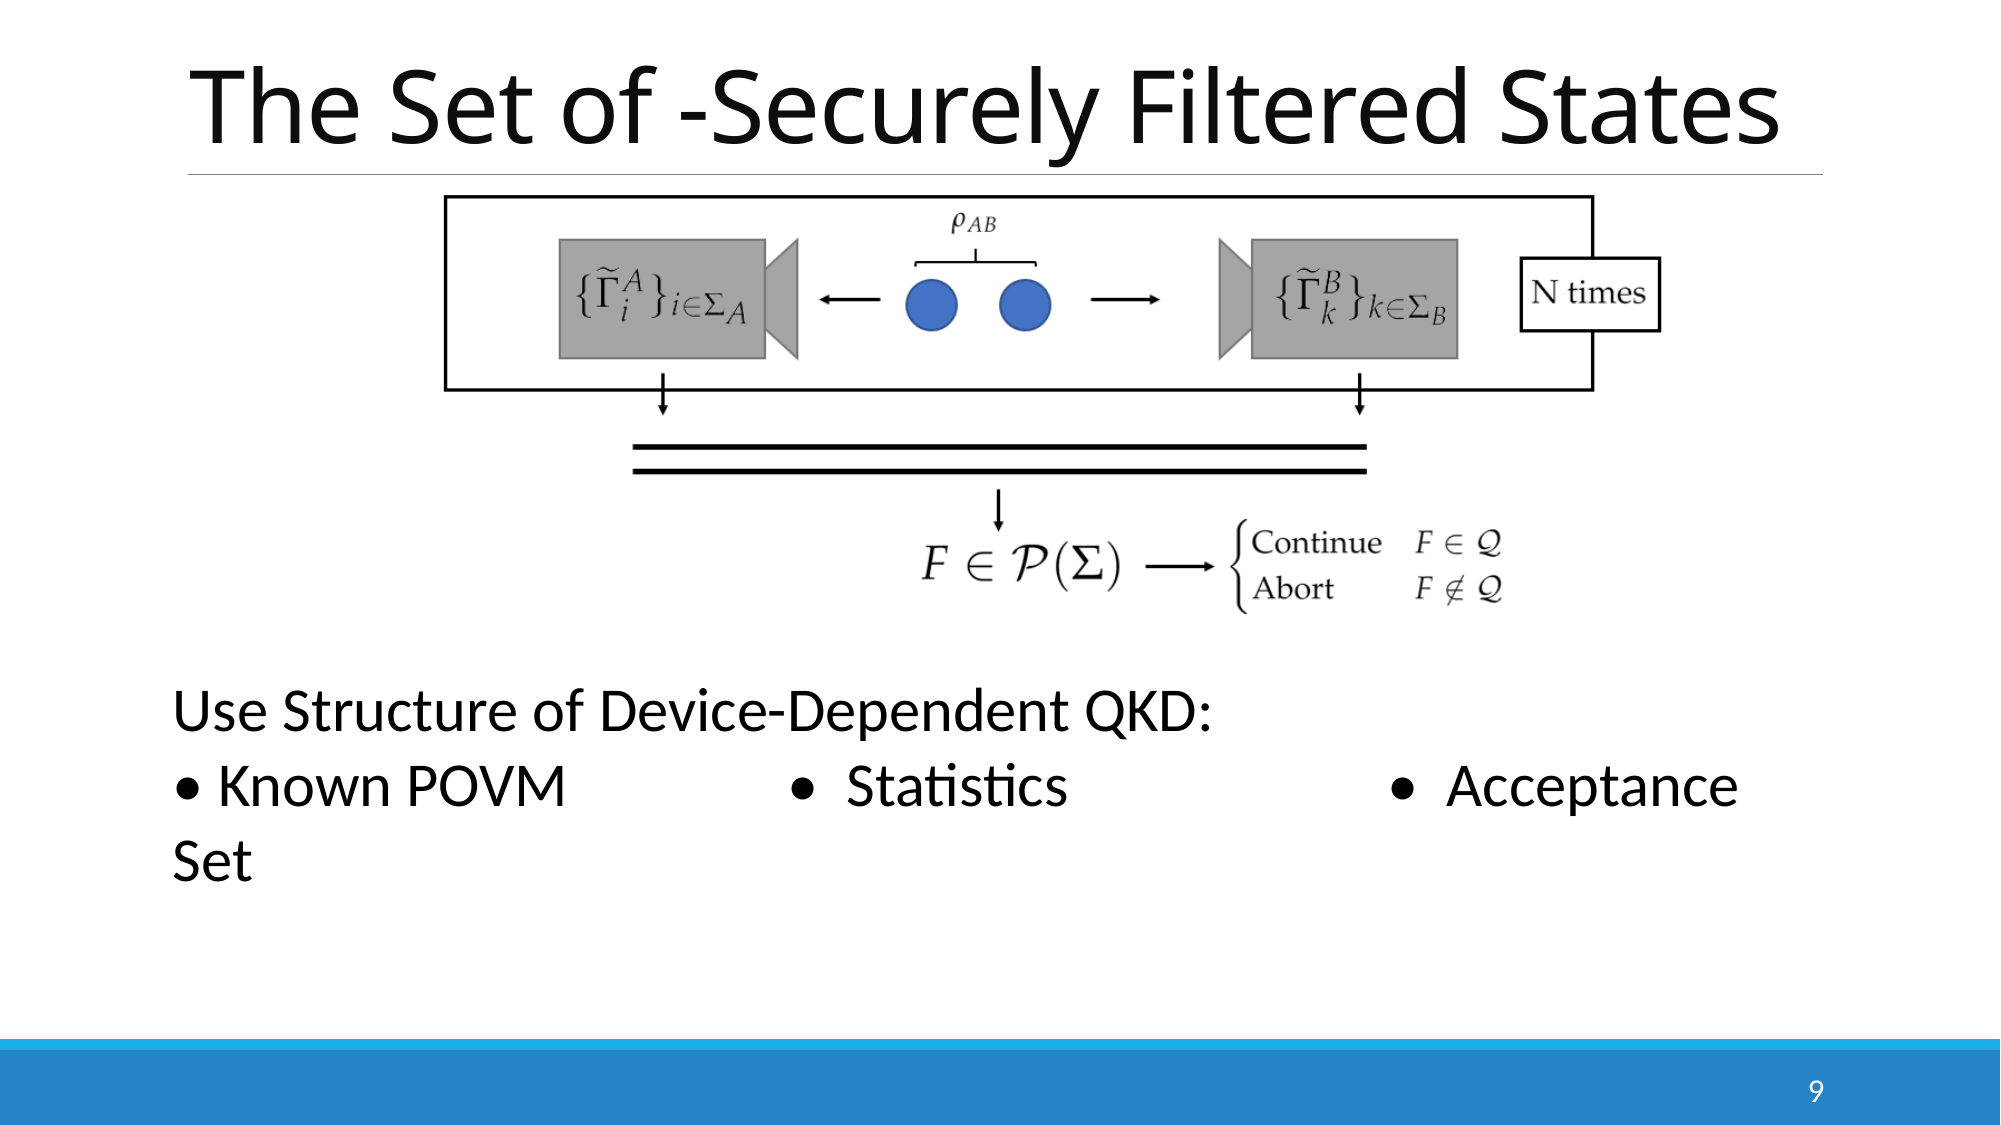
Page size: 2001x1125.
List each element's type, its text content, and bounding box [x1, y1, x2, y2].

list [424, 184, 1679, 634]
slide_number 9 [1624, 1059, 1840, 1120]
